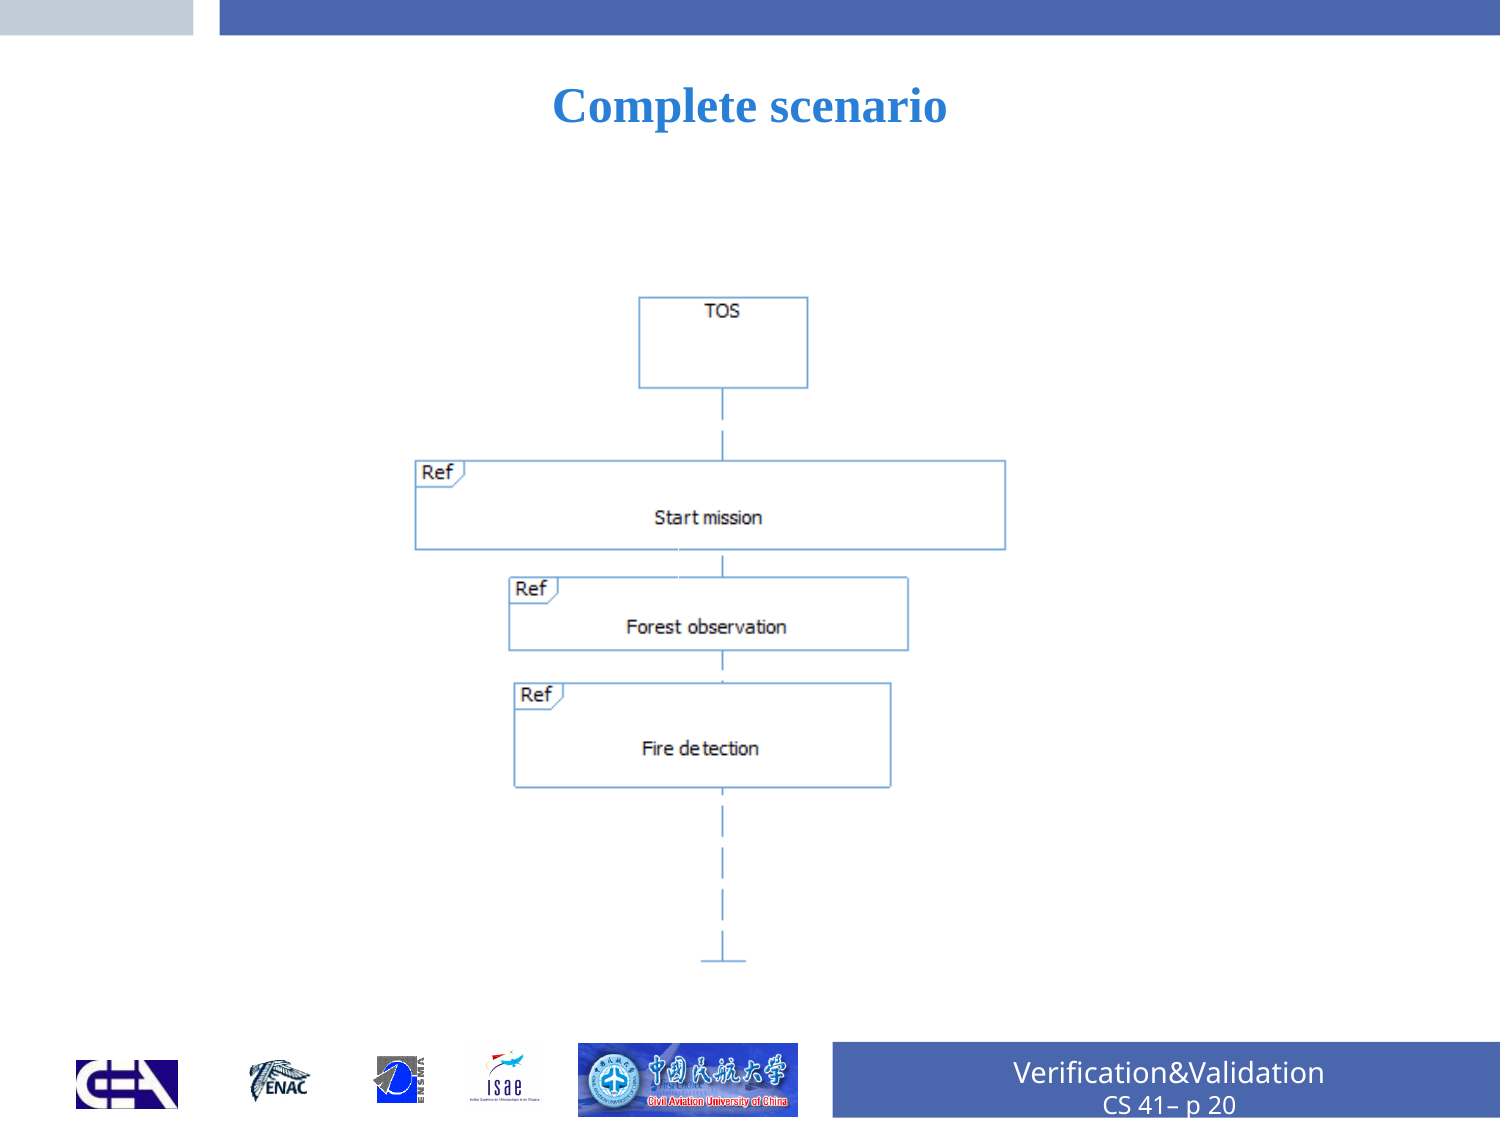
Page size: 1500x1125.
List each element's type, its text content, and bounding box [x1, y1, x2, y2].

picture [395, 278, 1022, 978]
picture [249, 1060, 311, 1102]
picture [466, 1045, 544, 1106]
picture [76, 1060, 178, 1109]
picture [578, 1043, 798, 1117]
title Complete scenario [75, 45, 1425, 161]
